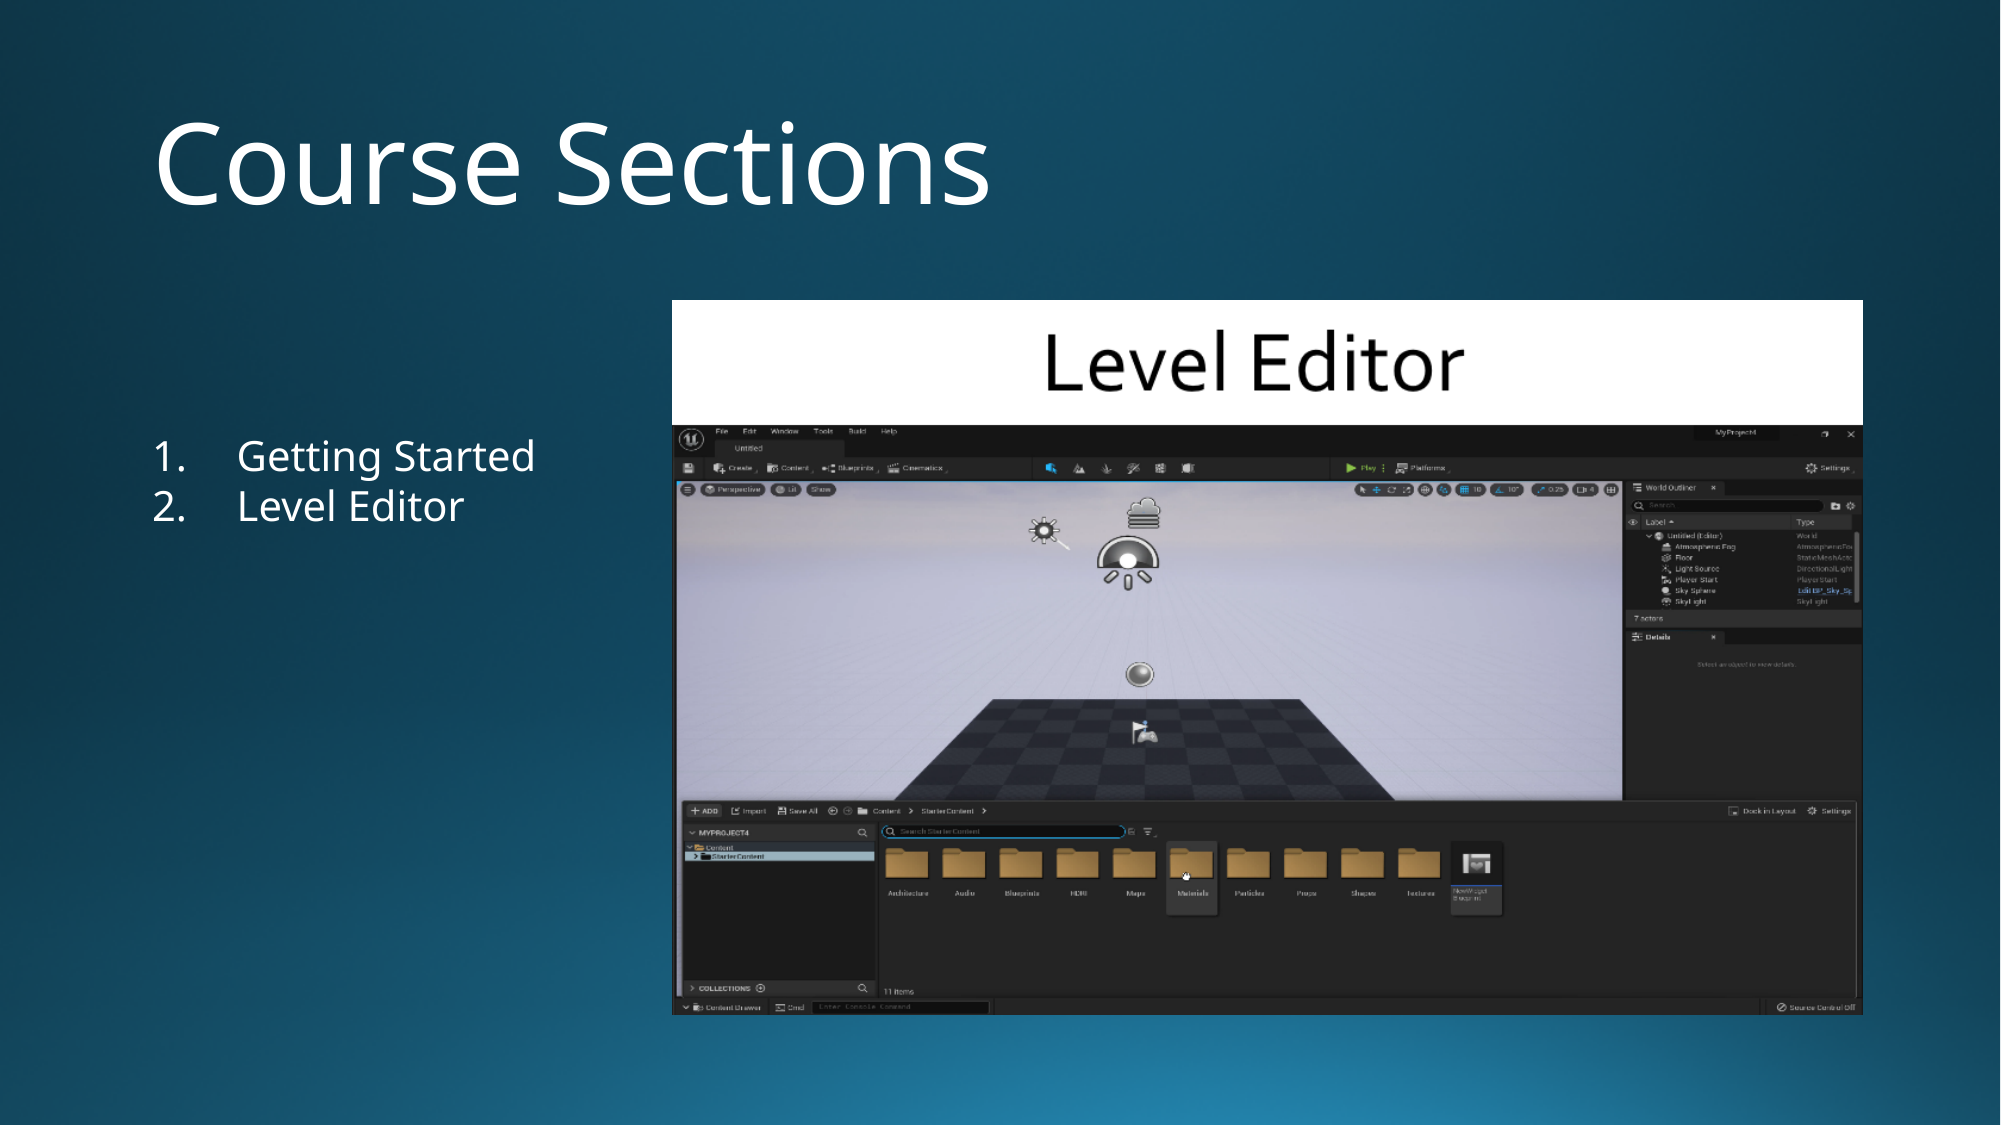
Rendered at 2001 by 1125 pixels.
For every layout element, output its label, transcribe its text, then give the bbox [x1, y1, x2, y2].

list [672, 300, 1863, 1015]
text_box Getting Started Level Editor [137, 422, 560, 538]
picture [0, 0, 2001, 1125]
title Course Sections [137, 59, 1863, 278]
